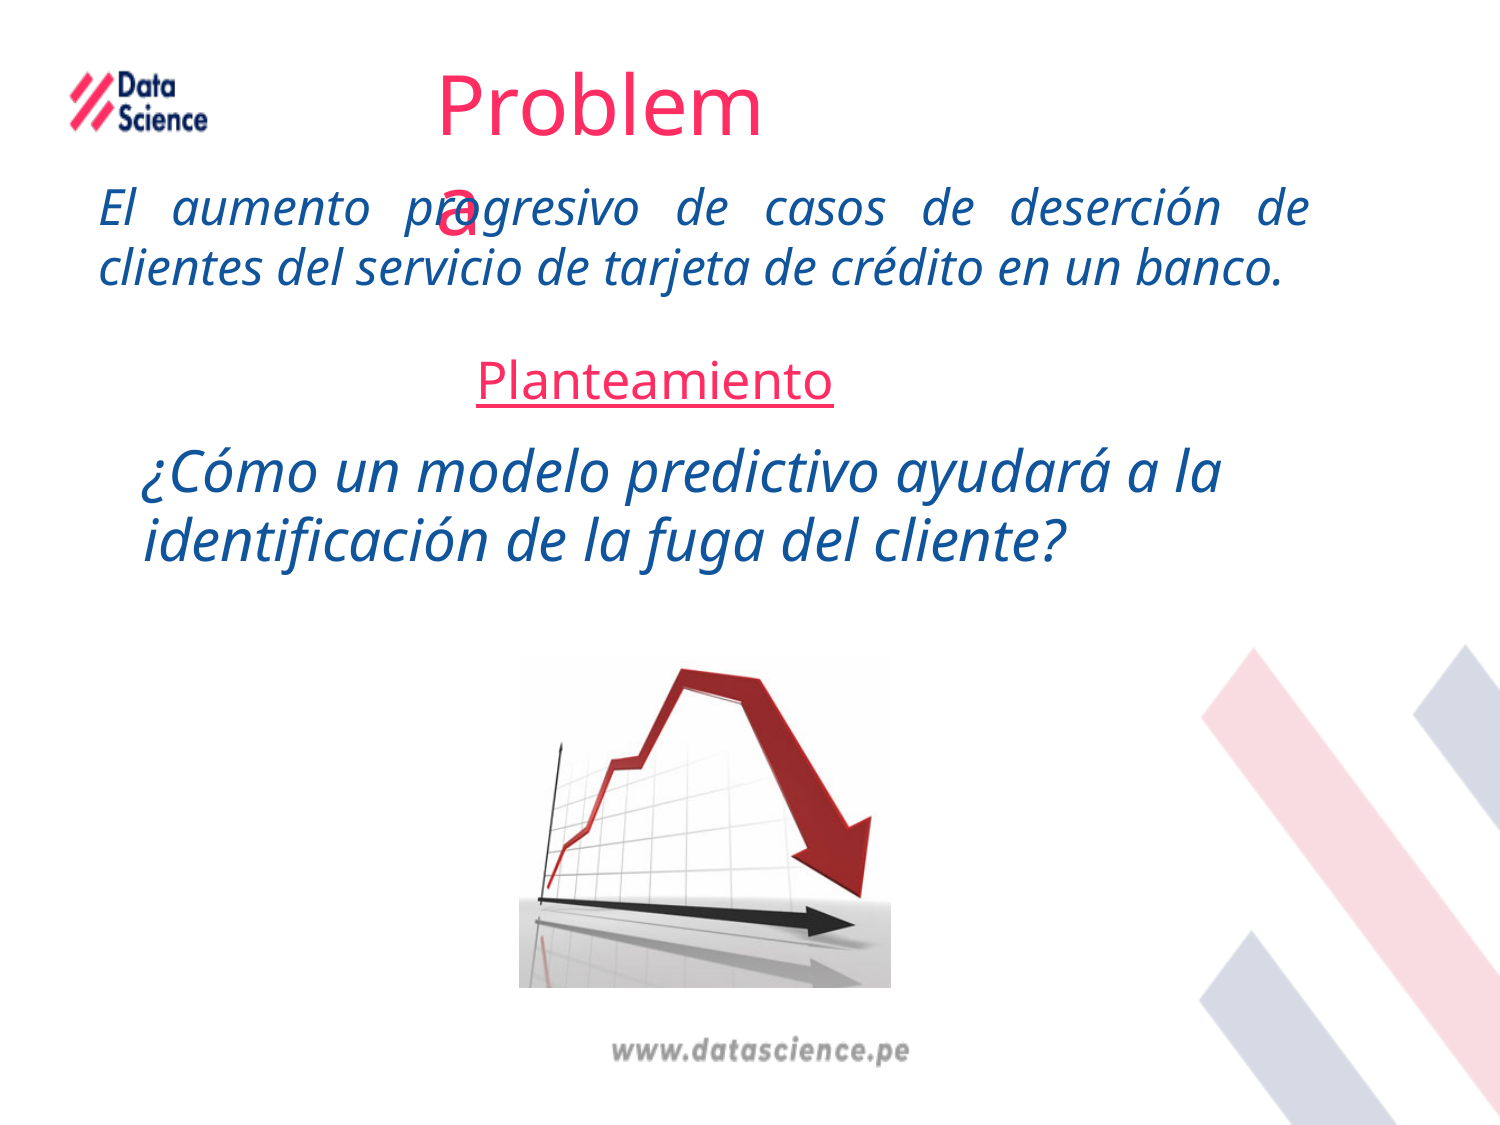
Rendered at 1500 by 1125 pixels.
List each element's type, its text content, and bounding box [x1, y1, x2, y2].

picture [3, 0, 1500, 1125]
text_box Problema [420, 44, 826, 168]
text_box El aumento progresivo de casos de deserción de clientes del servicio de tarjeta de crédito en un banco. [83, 168, 1327, 304]
text_box ¿Cómo un modelo predictivo ayudará a la identificación de la fuga del cliente? [128, 426, 1372, 582]
text_box Planteamiento [461, 340, 1057, 418]
